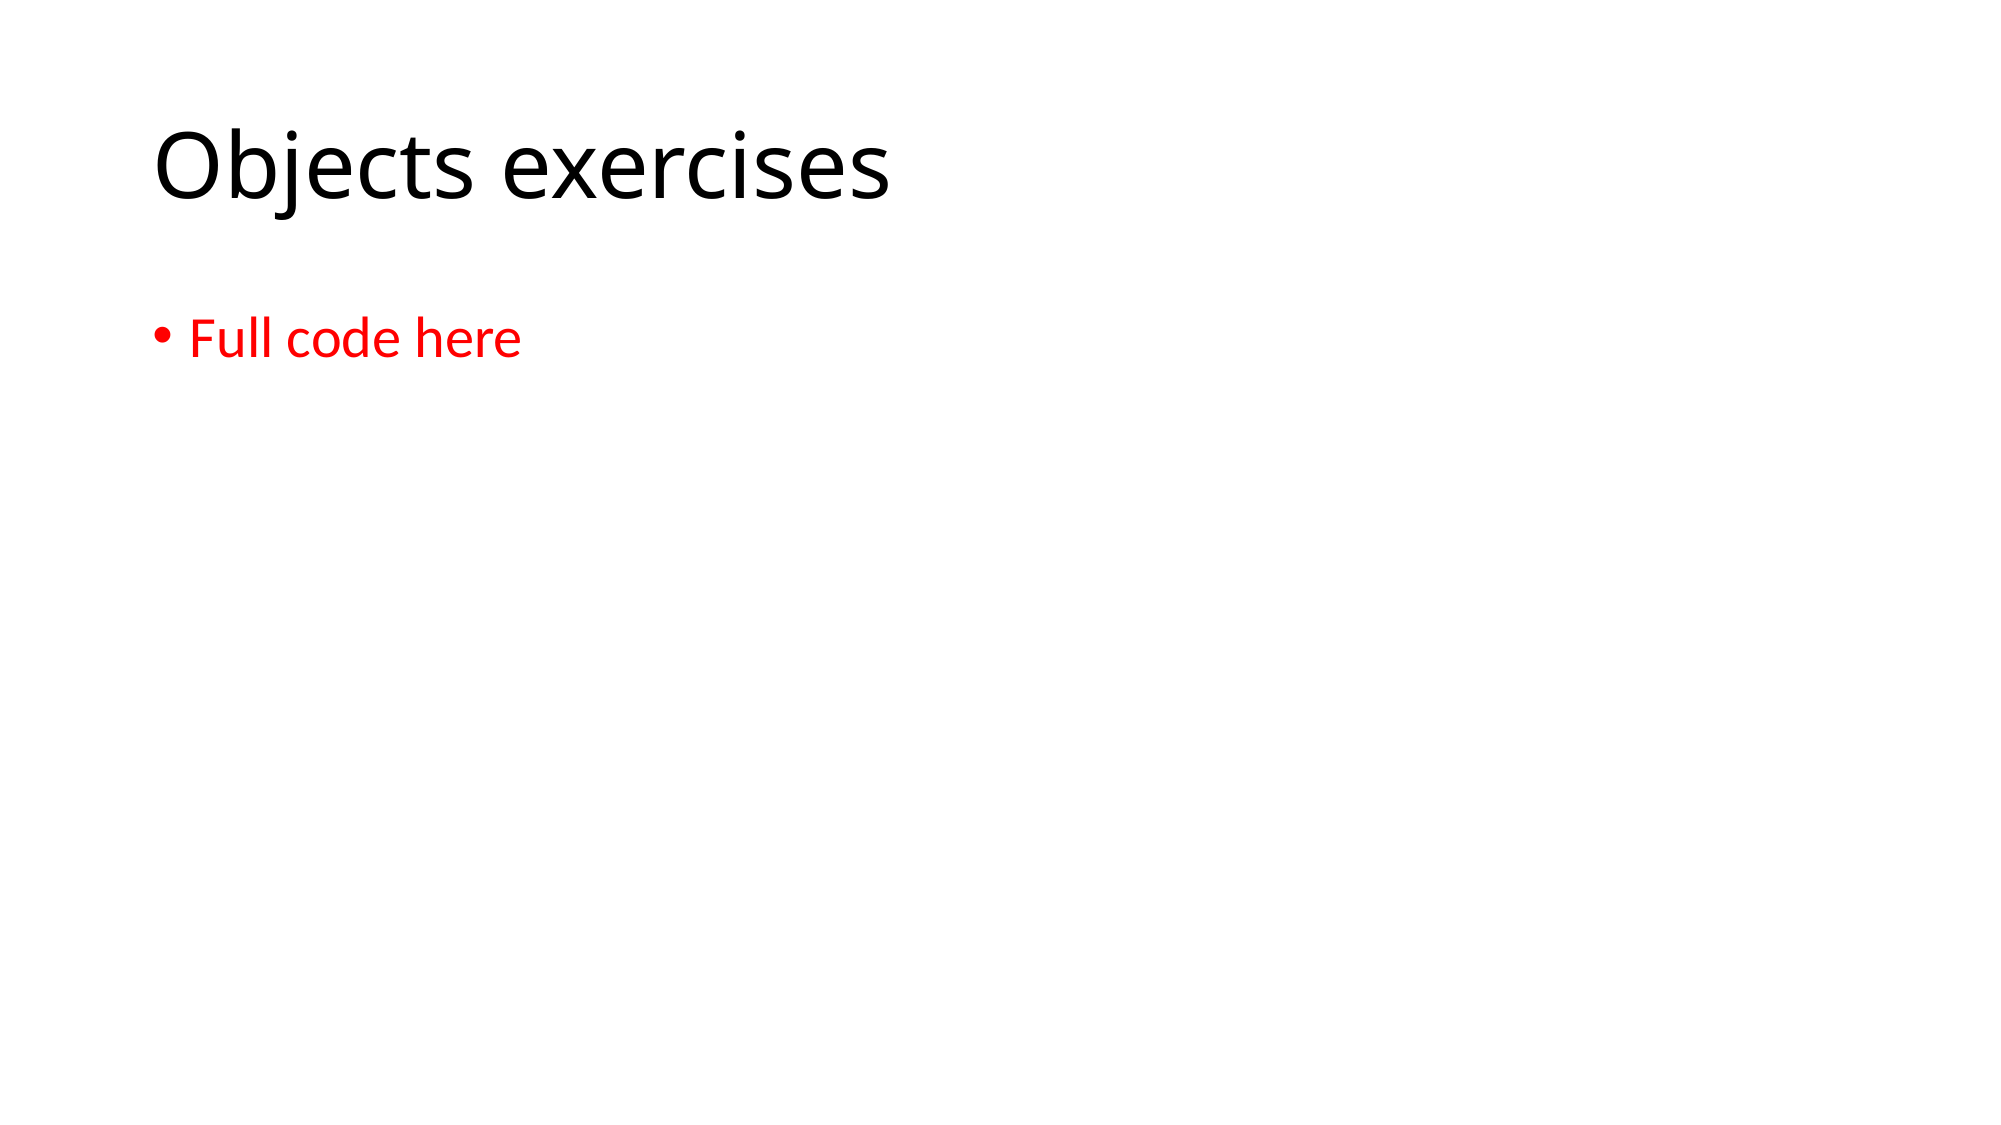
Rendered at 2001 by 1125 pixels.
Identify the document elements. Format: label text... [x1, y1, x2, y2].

list Full code here [137, 299, 1863, 1014]
title Objects exercises [137, 59, 1863, 278]
